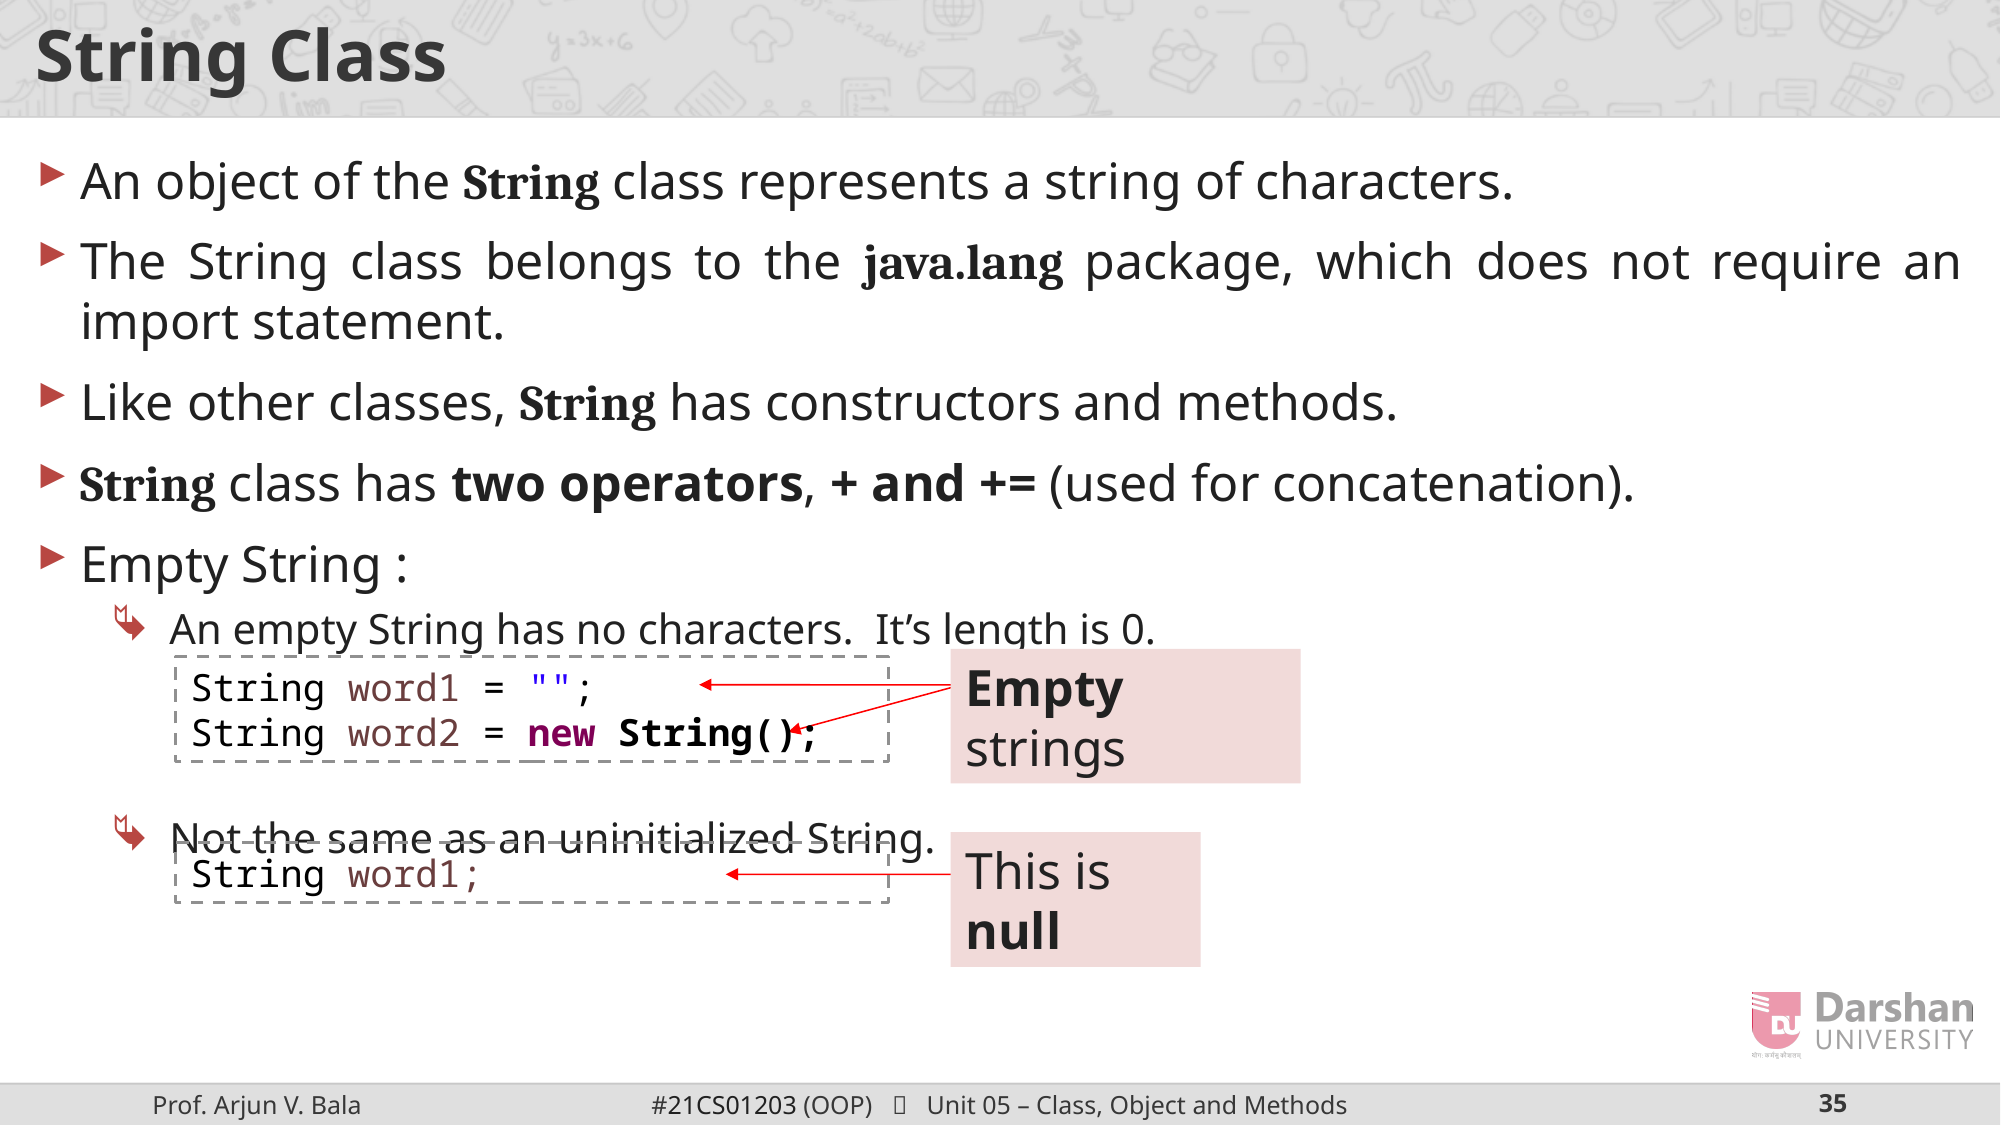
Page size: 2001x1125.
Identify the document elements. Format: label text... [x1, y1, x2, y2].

text_box This is null [950, 832, 1201, 967]
title String Class [0, 0, 2000, 117]
text_box String word1; [175, 842, 889, 903]
list An object of the String class represents a string of characters. The String class belongs to the java.lang package, which does not require an import statement. Like other classes, String has constructors and methods. String class has two operators, + and += (used for concatenation). Empty String : An empty String has no characters. It’s length is 0. Not the same as an uninitialized String. [21, 141, 1979, 1059]
text_box String word1 = ""; String word2 = new String(); [175, 656, 889, 762]
text_box Empty strings [950, 648, 1301, 784]
